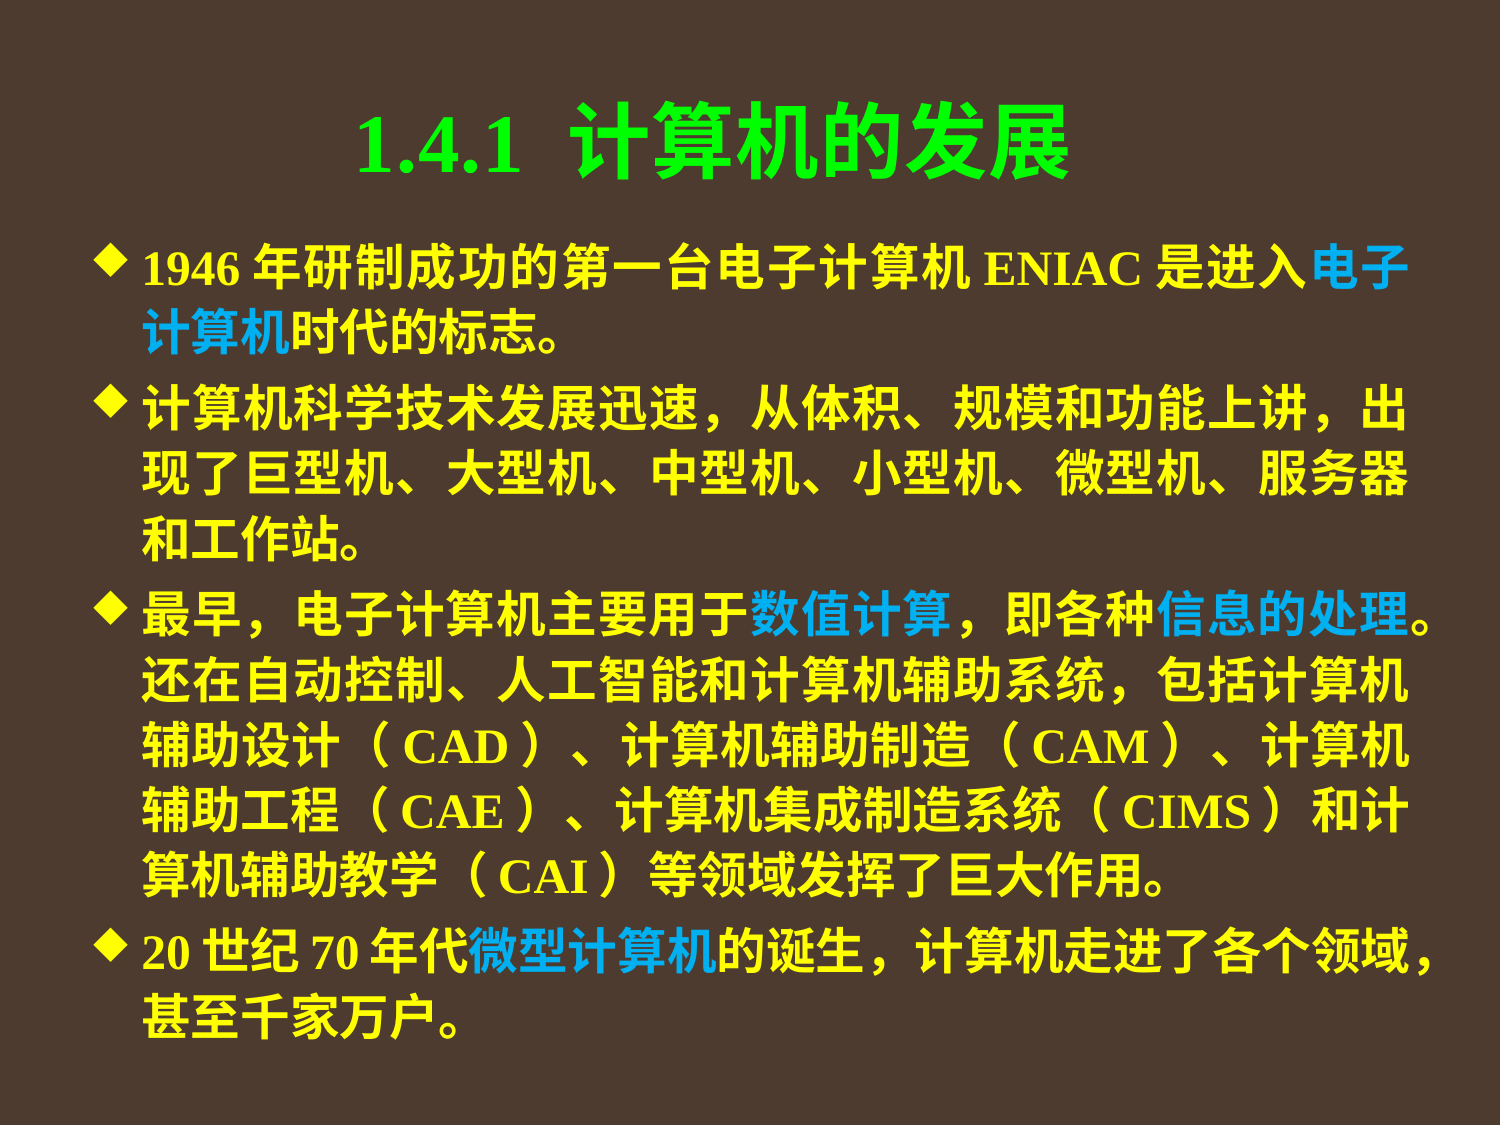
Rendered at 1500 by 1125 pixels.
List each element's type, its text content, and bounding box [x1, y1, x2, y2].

list 1946年研制成功的第一台电子计算机ENIAC是进入电子计算机时代的标志。 计算机科学技术发展迅速，从体积、规模和功能上讲，出现了巨型机、大型机、中型机、小型机、微型机、服务器和工作站。 最早，电子计算机主要用于数值计算，即各种信息的处理。还在自动控制、人工智能和计算机辅助系统，包括计算机辅助设计（CAD）、计算机辅助制造（CAM）、计算机辅助工程（CAE）、计算机集成制造系统（CIMS）和计算机辅助教学（CAI）等领域发挥了巨大作用。 20世纪70年代微型计算机的诞生，计算机走进了各个领域，甚至千家万户。 [75, 222, 1425, 1067]
title 1.4.1 计算机的发展 [75, 45, 1351, 222]
